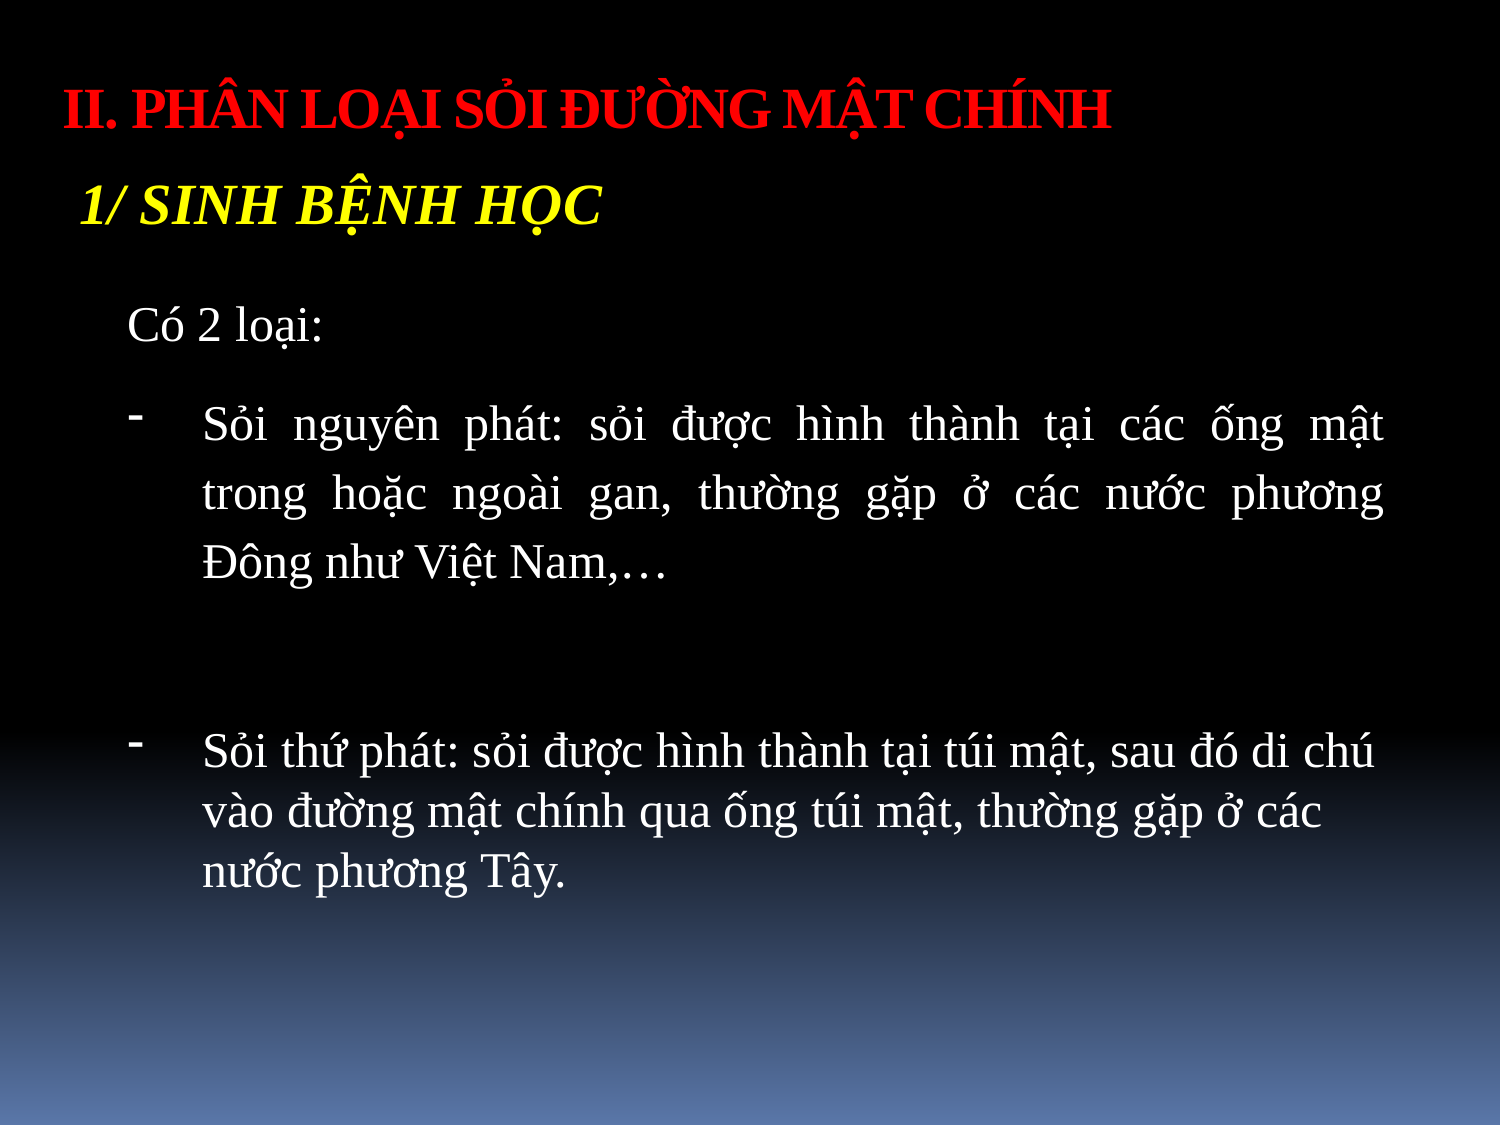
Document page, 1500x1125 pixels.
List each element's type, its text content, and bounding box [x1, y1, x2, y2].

text_box II. PHÂN LOẠI SỎI ĐƯỜNG MẬT CHÍNH [48, 62, 1500, 213]
text_box Có 2 loại: Sỏi nguyên phát: sỏi được hình thành tại các ống mật trong hoặc ngoài gan, thường gặp ở các nước phương Đông như Việt Nam,… Sỏi thứ phát: sỏi được hình thành tại túi mật, sau đó di chú vào đường mật chính qua ống túi mật, thường gặp ở các nước phương Tây. [112, 274, 1400, 905]
text_box 1/ SINH BỆNH HỌC [64, 159, 703, 244]
